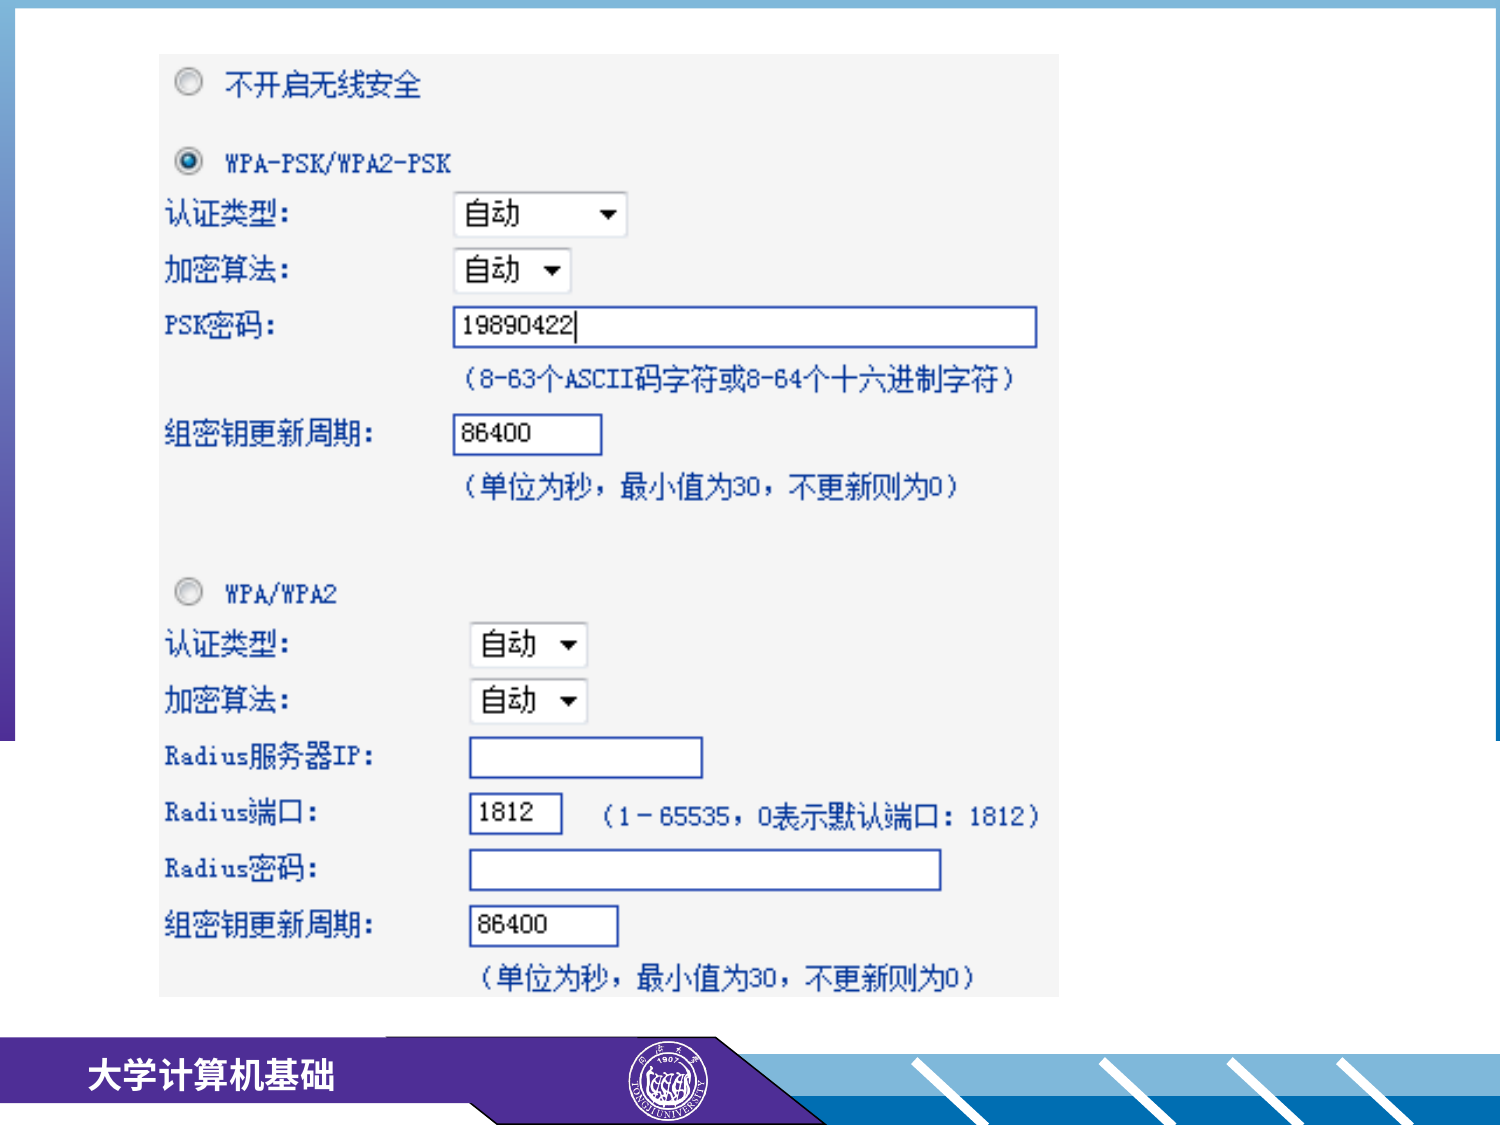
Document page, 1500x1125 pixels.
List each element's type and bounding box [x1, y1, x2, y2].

picture [624, 1037, 713, 1125]
picture [159, 54, 1060, 997]
